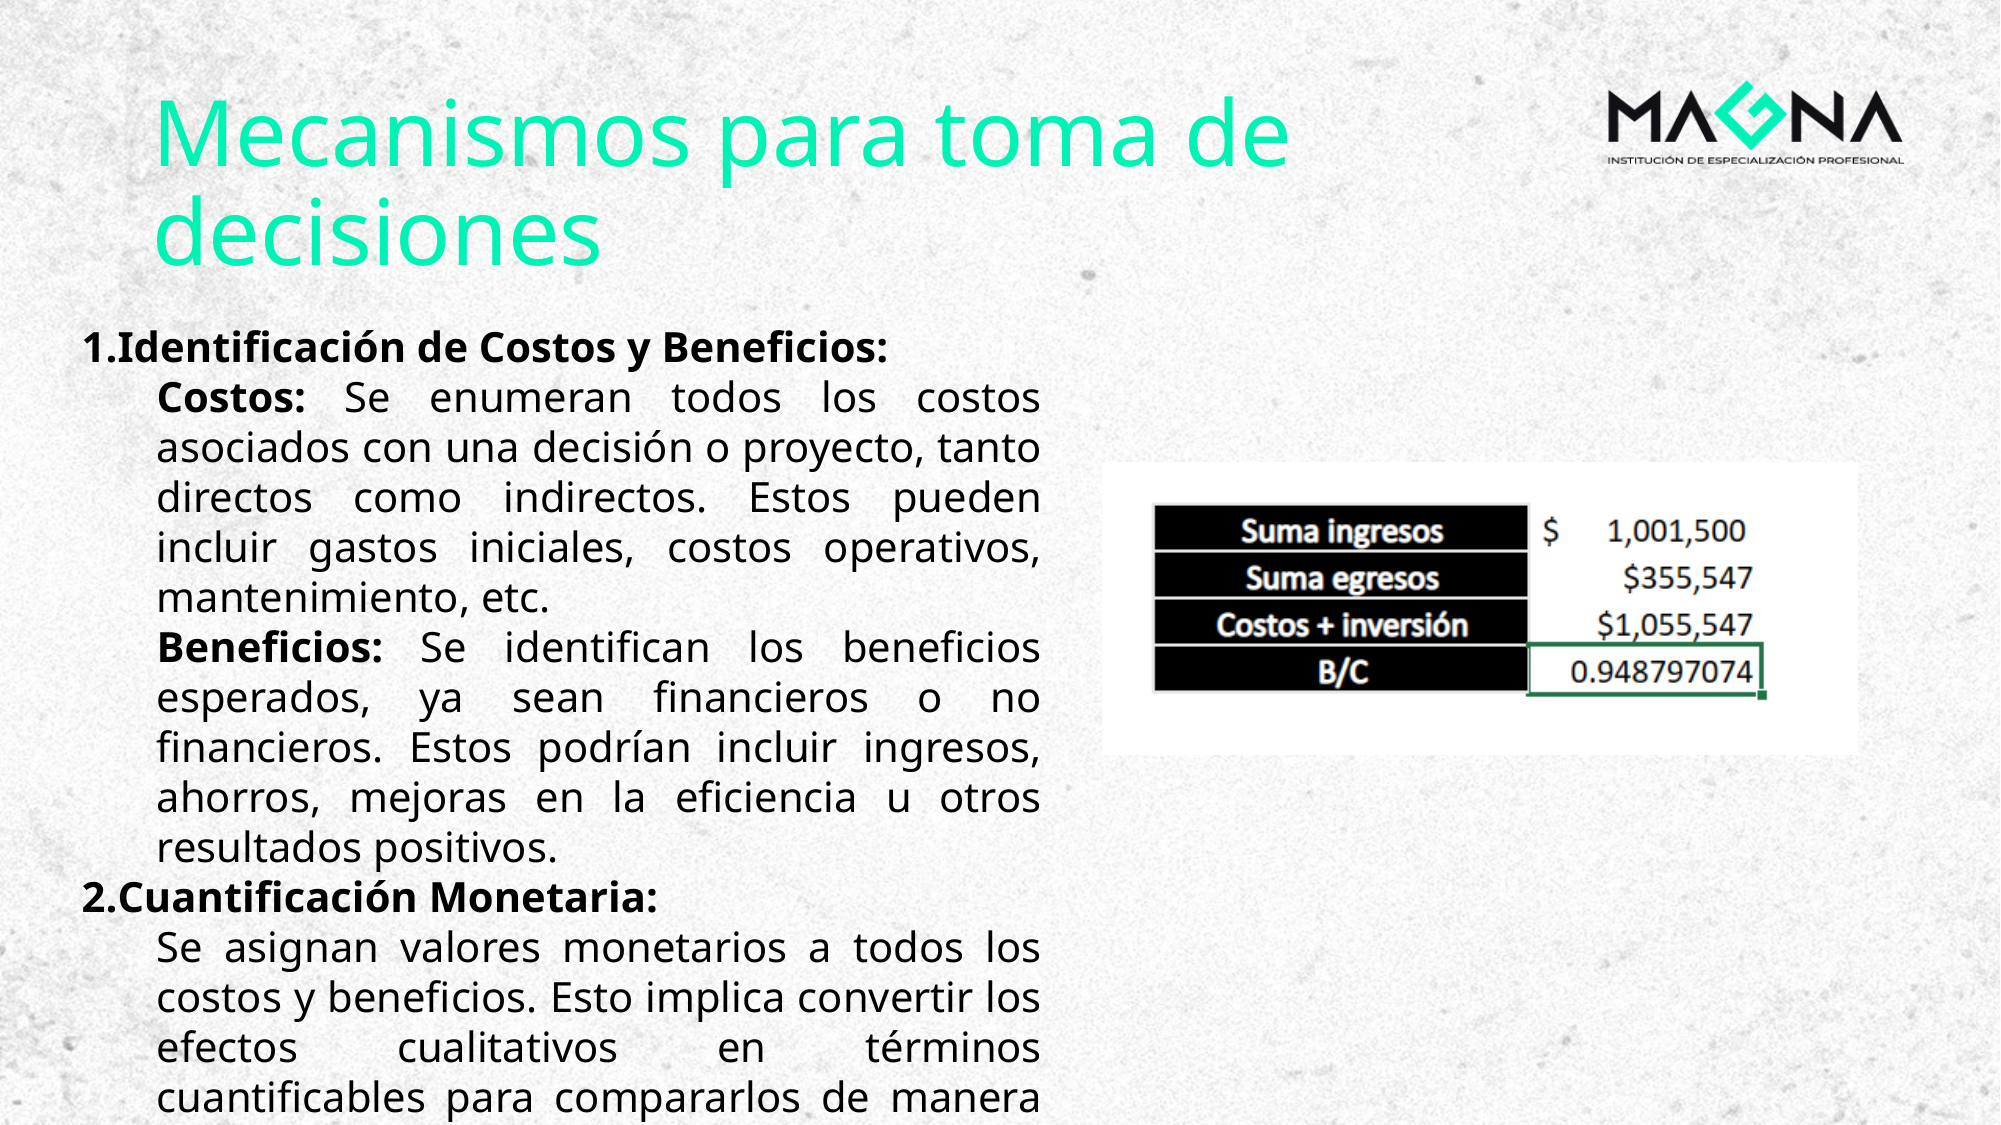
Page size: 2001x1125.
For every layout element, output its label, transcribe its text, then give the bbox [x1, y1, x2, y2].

picture [0, 0, 2001, 1125]
title Mecanismos para toma de decisiones [137, 59, 1598, 313]
text_box Identificación de Costos y Beneficios: Costos: Se enumeran todos los costos asociados con una decisión o proyecto, tanto directos como indirectos. Estos pueden incluir gastos iniciales, costos operativos, mantenimiento, etc. Beneficios: Se identifican los beneficios esperados, ya sean financieros o no financieros. Estos podrían incluir ingresos, ahorros, mejoras en la eficiencia u otros resultados positivos. Cuantificación Monetaria: Se asignan valores monetarios a todos los costos y beneficios. Esto implica convertir los efectos cualitativos en términos cuantificables para compararlos de manera más objetiva. [66, 313, 1057, 1125]
